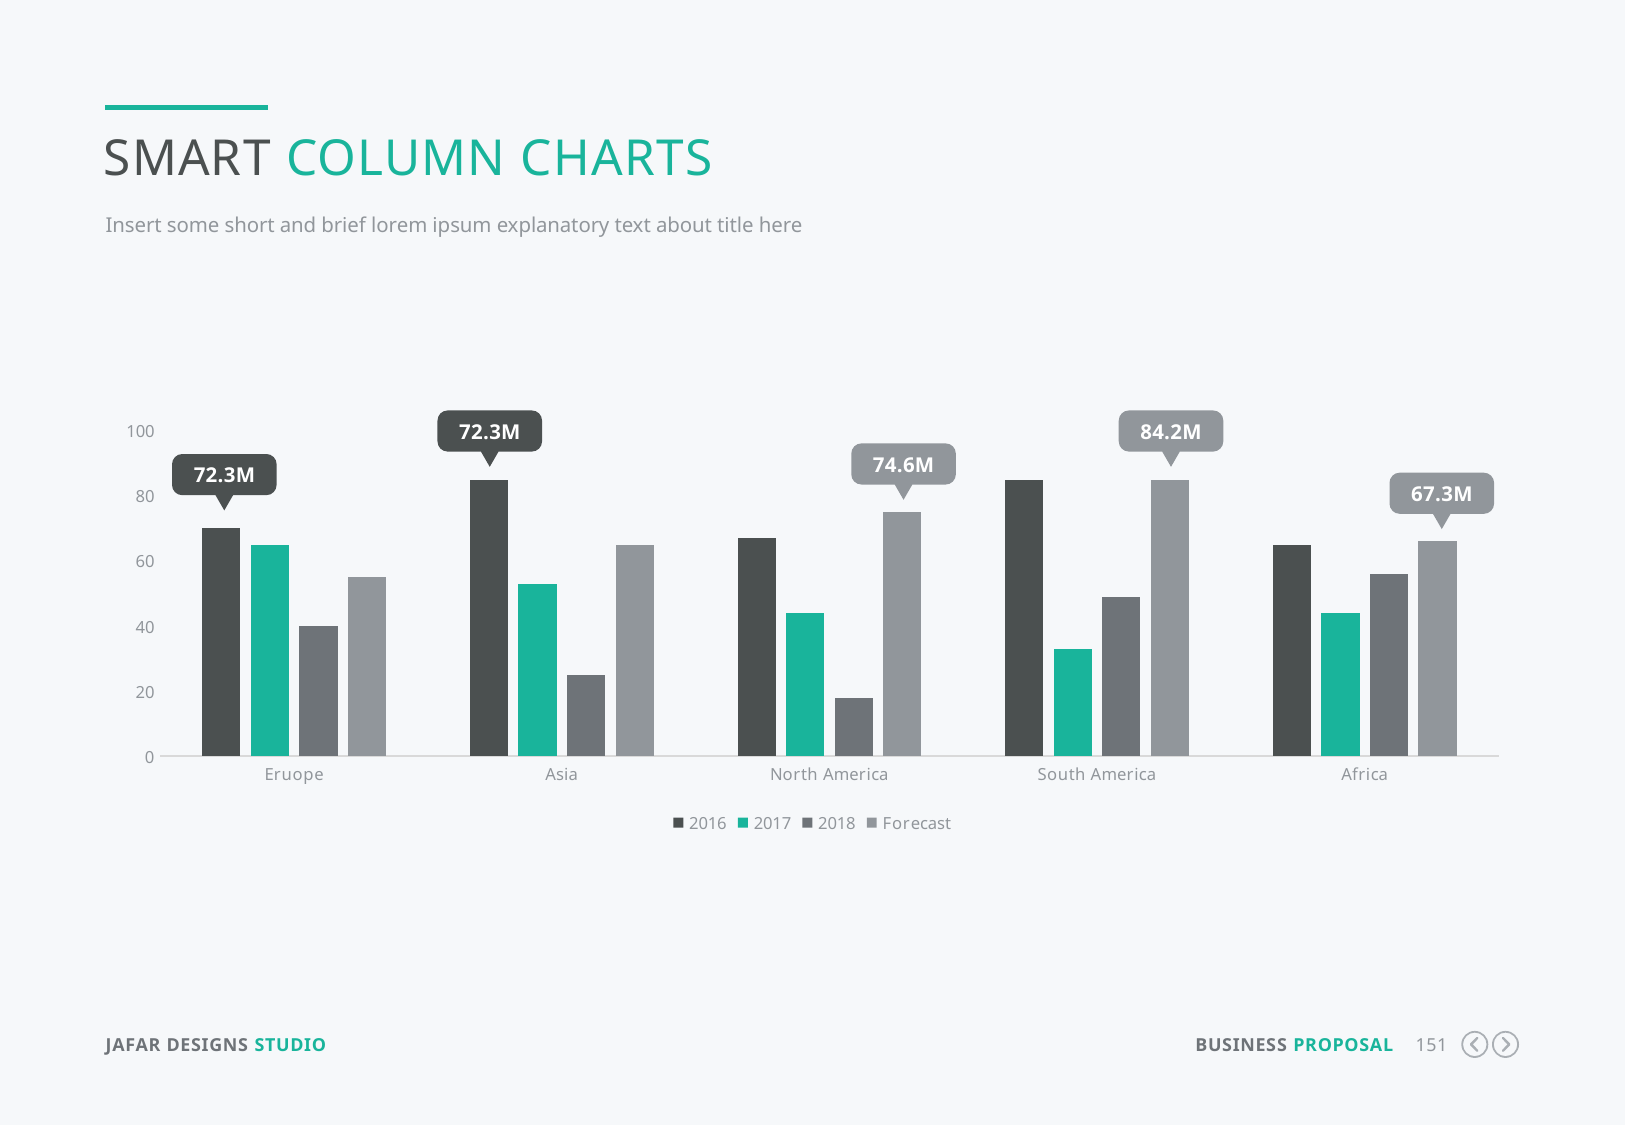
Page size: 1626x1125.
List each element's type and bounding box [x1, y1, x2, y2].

list [103, 125, 1518, 188]
chart [97, 410, 1528, 841]
list [105, 209, 1519, 241]
